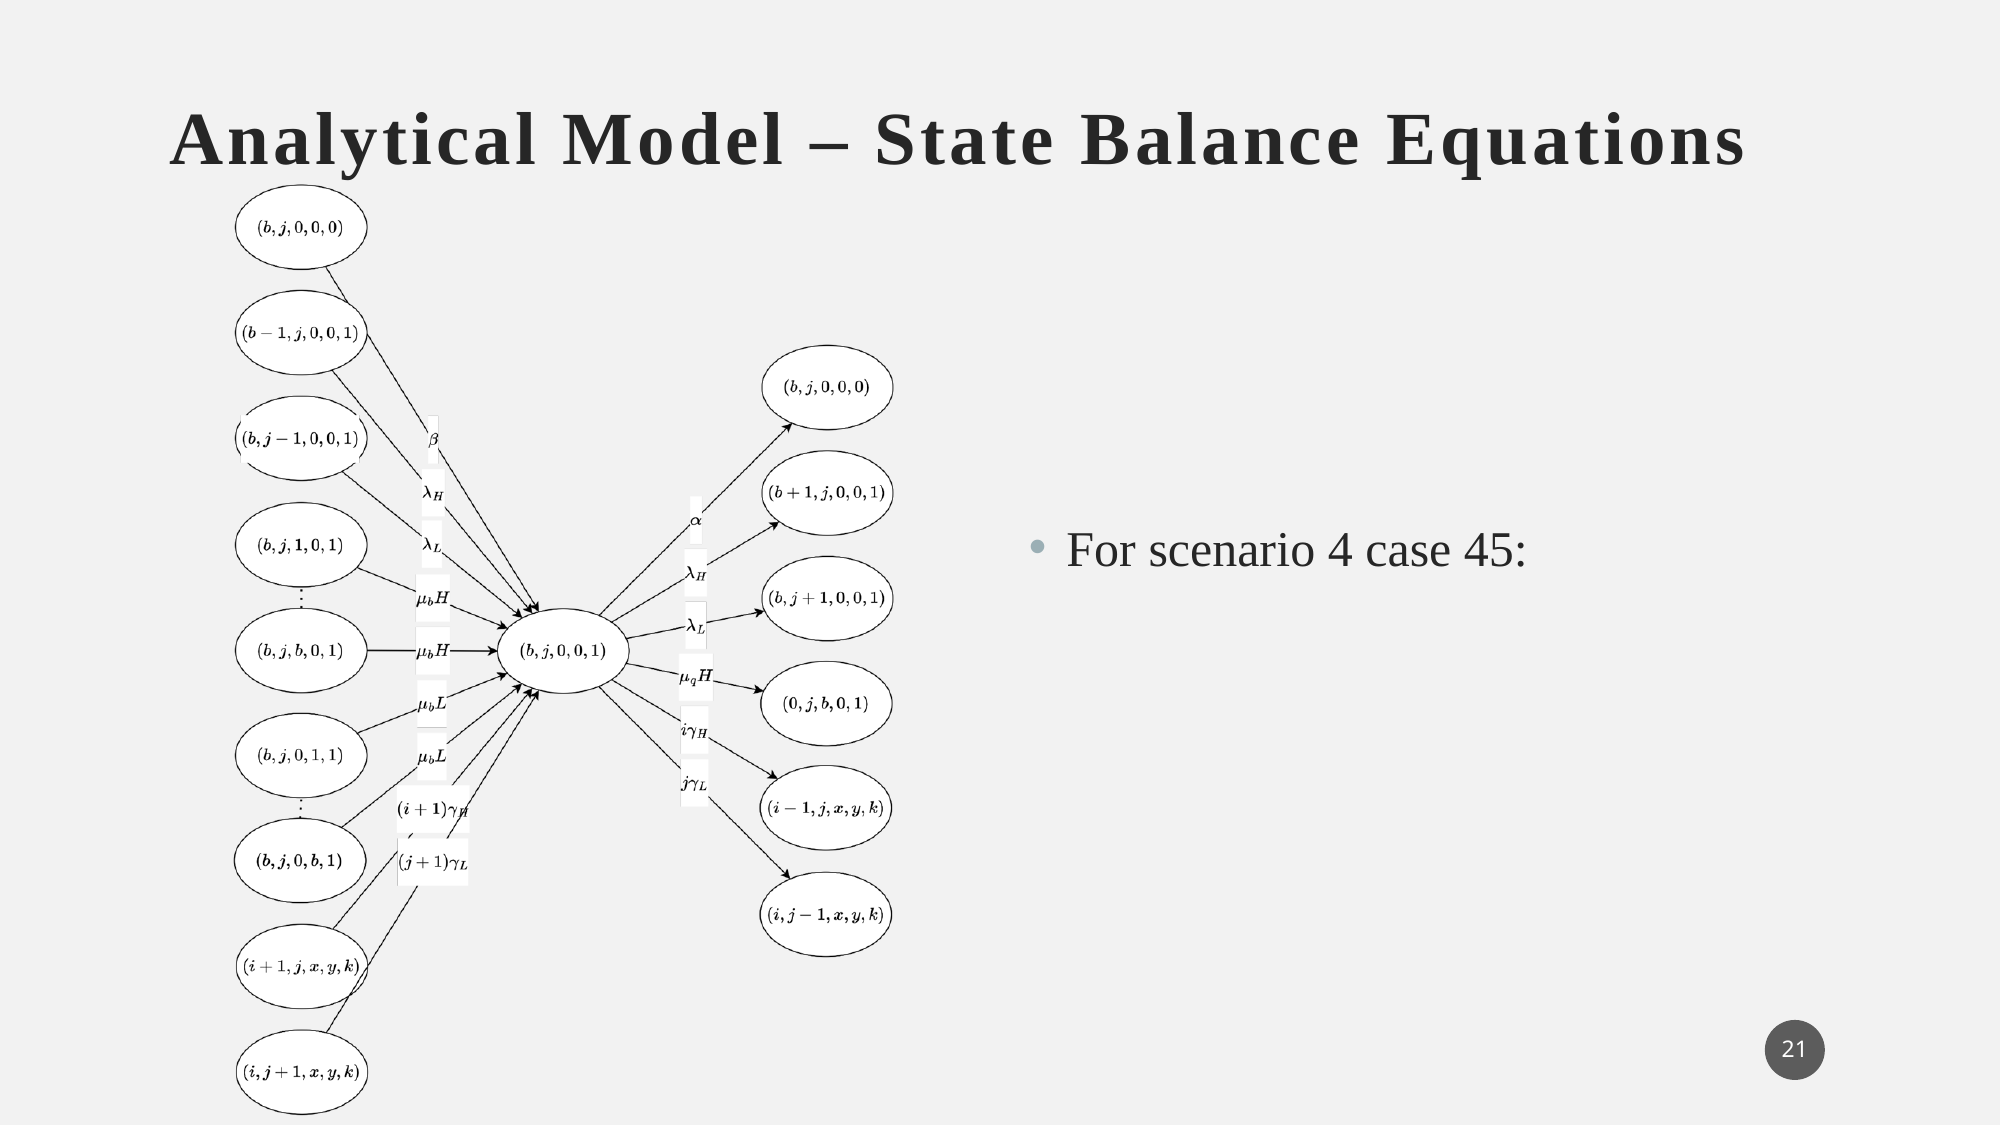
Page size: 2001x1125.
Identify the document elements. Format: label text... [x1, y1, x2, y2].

slide_number 21 [1764, 1019, 1825, 1080]
picture [221, 173, 904, 1125]
title Analytical Model – State Balance Equations [137, 40, 1956, 241]
